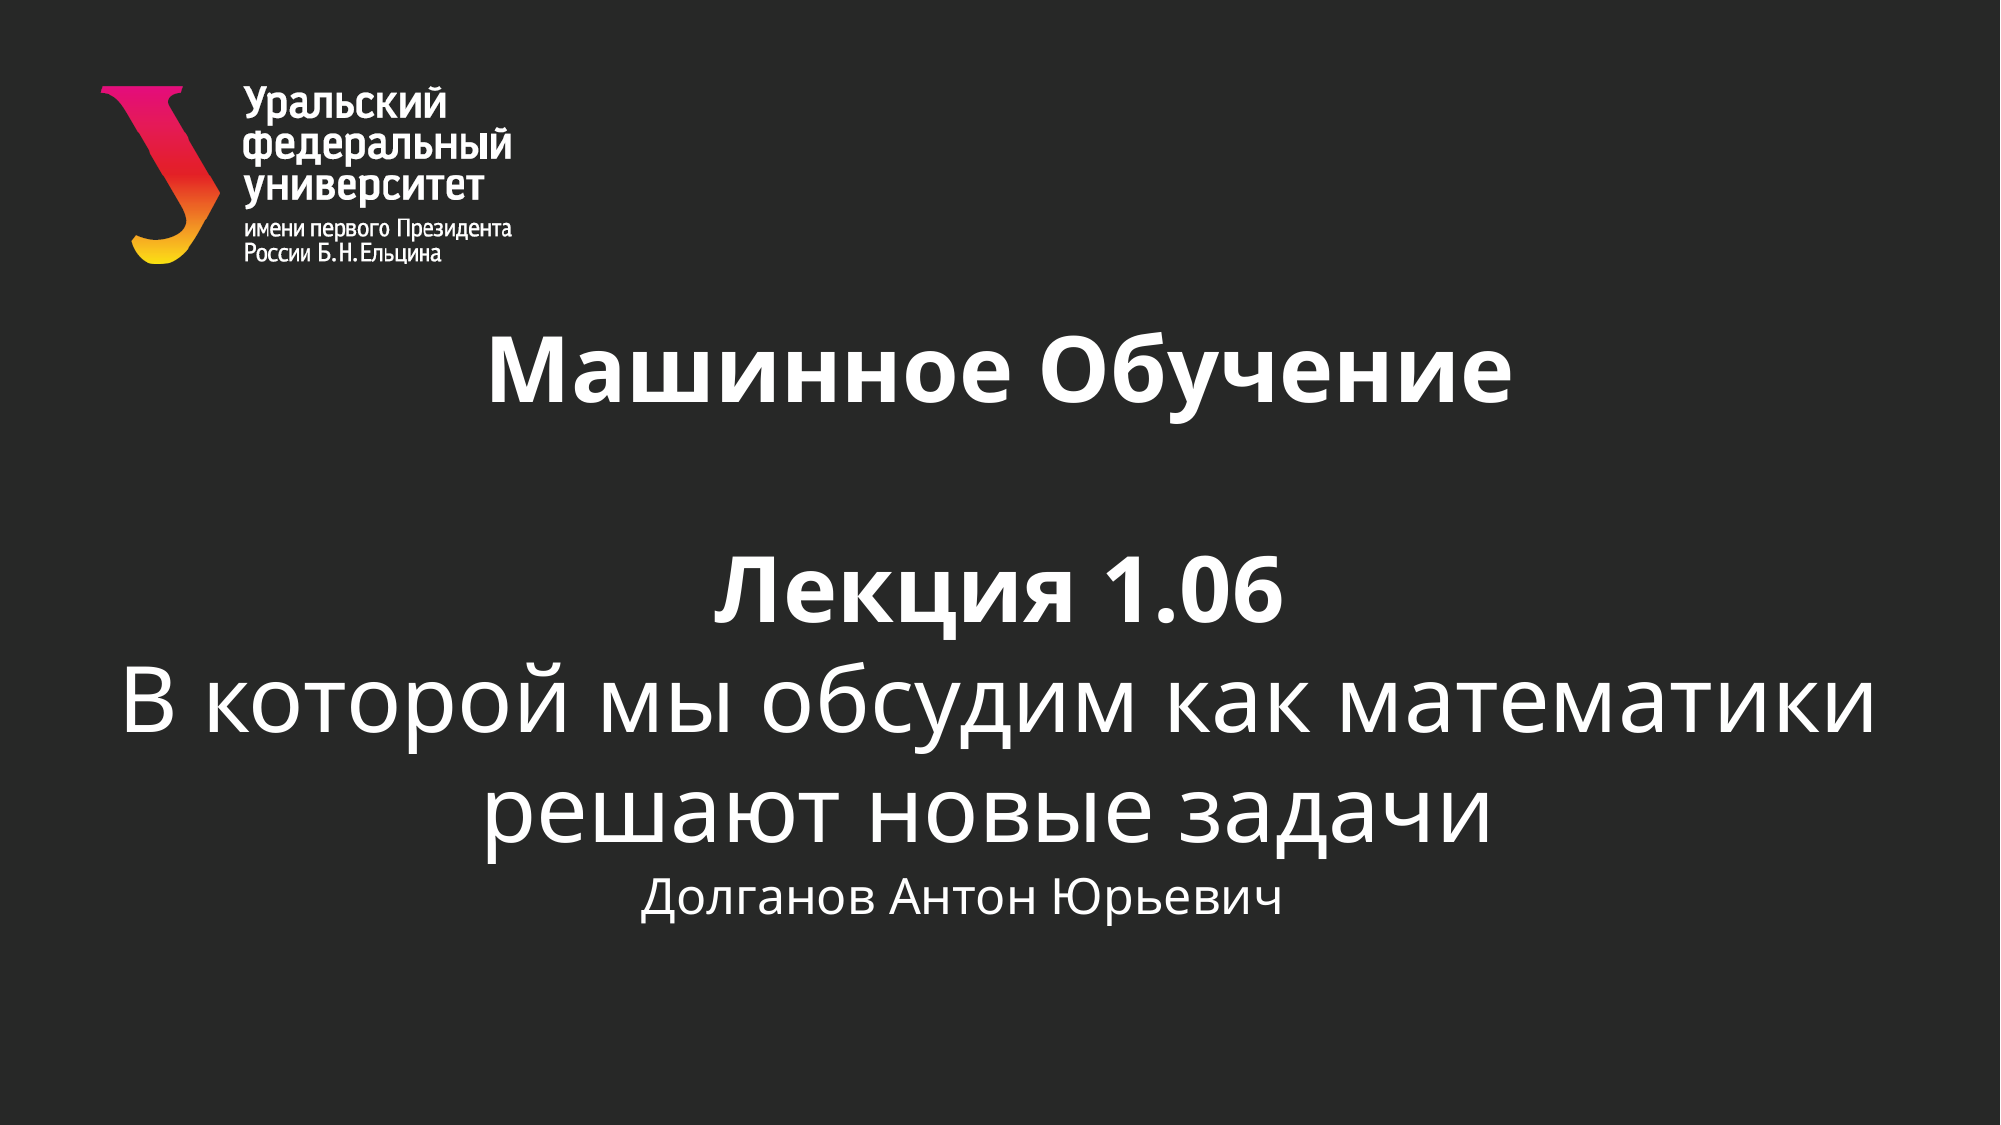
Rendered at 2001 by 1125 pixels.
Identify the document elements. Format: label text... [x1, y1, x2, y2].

text_box Машинное Обучение Лекция 1.06 В которой мы обсудим как математики решают новые задачи [0, 290, 2000, 882]
text_box Долганов Антон Юрьевич [551, 822, 1375, 967]
picture [31, 1, 582, 351]
